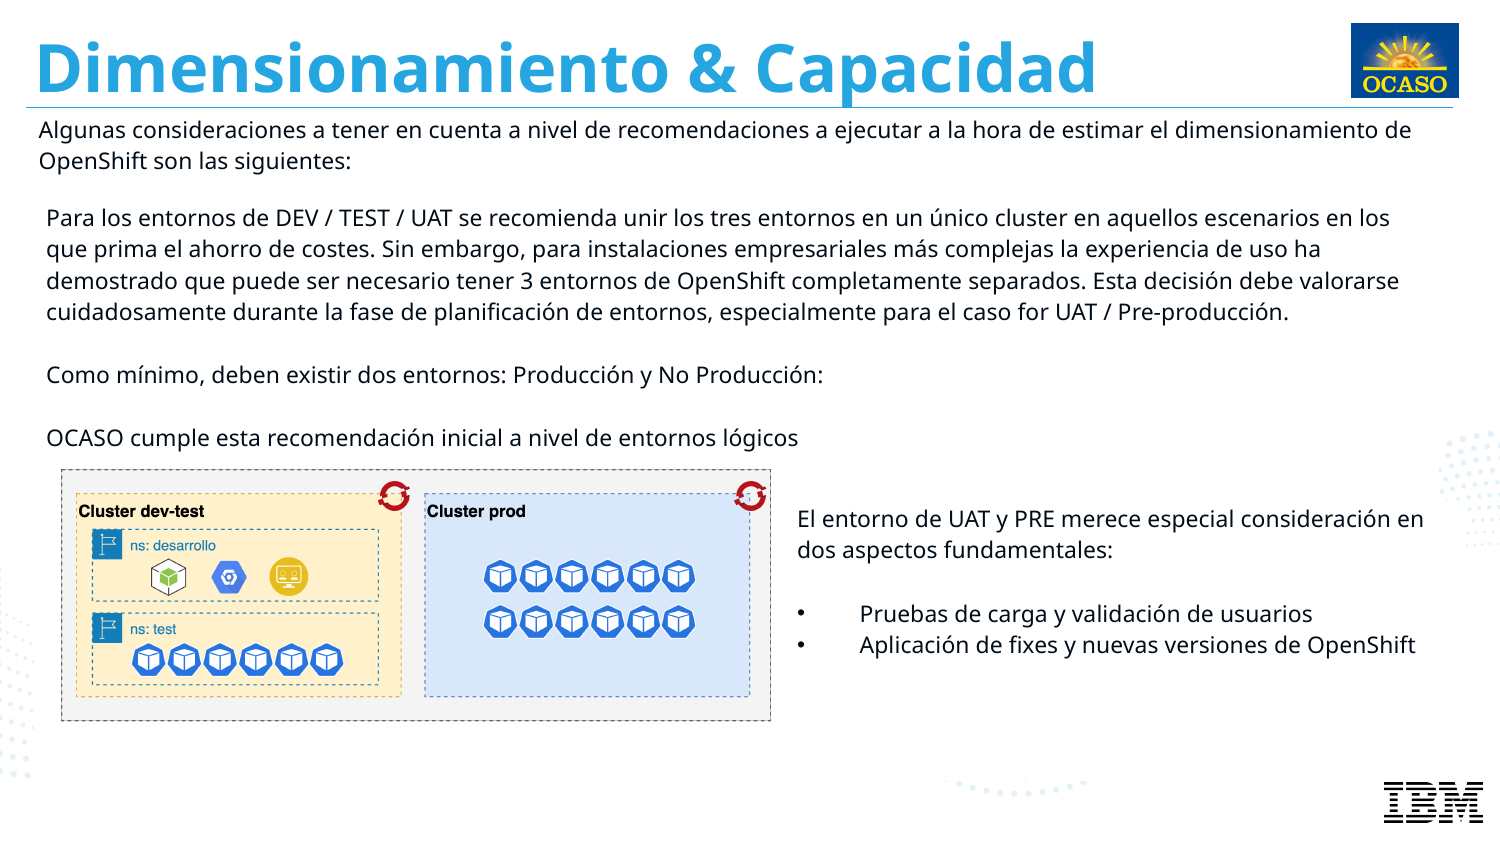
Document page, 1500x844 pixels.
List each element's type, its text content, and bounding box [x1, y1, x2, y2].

picture [1384, 782, 1483, 823]
text_box Algunas consideraciones a tener en cuenta a nivel de recomendaciones a ejecutar a la hora de estimar el dimensionamiento de OpenShift son las siguientes: [26, 114, 1423, 186]
picture [48, 457, 785, 733]
text_box Dimensionamiento & Capacidad [34, 29, 1294, 106]
text_box Para los entornos de DEV / TEST / UAT se recomienda unir los tres entornos en un único cluster en aquellos escenarios en los que prima el ahorro de costes. Sin embargo, para instalaciones empresariales más complejas la experiencia de uso ha demostrado que puede ser necesario tener 3 entornos de OpenShift completamente separados. Esta decisión debe valorarse cuidadosamente durante la fase de planificación de entornos, especialmente para el caso for UAT / Pre-producción. Como mínimo, deben existir dos entornos: Producción y No Producción: OCASO cumple esta recomendación inicial a nivel de entornos lógicos [33, 199, 1439, 782]
picture [1350, 22, 1459, 99]
text_box El entorno de UAT y PRE merece especial consideración en dos aspectos fundamentales: Pruebas de carga y validación de usuarios Aplicación de fixes y nuevas versiones de OpenShift [790, 500, 1467, 672]
